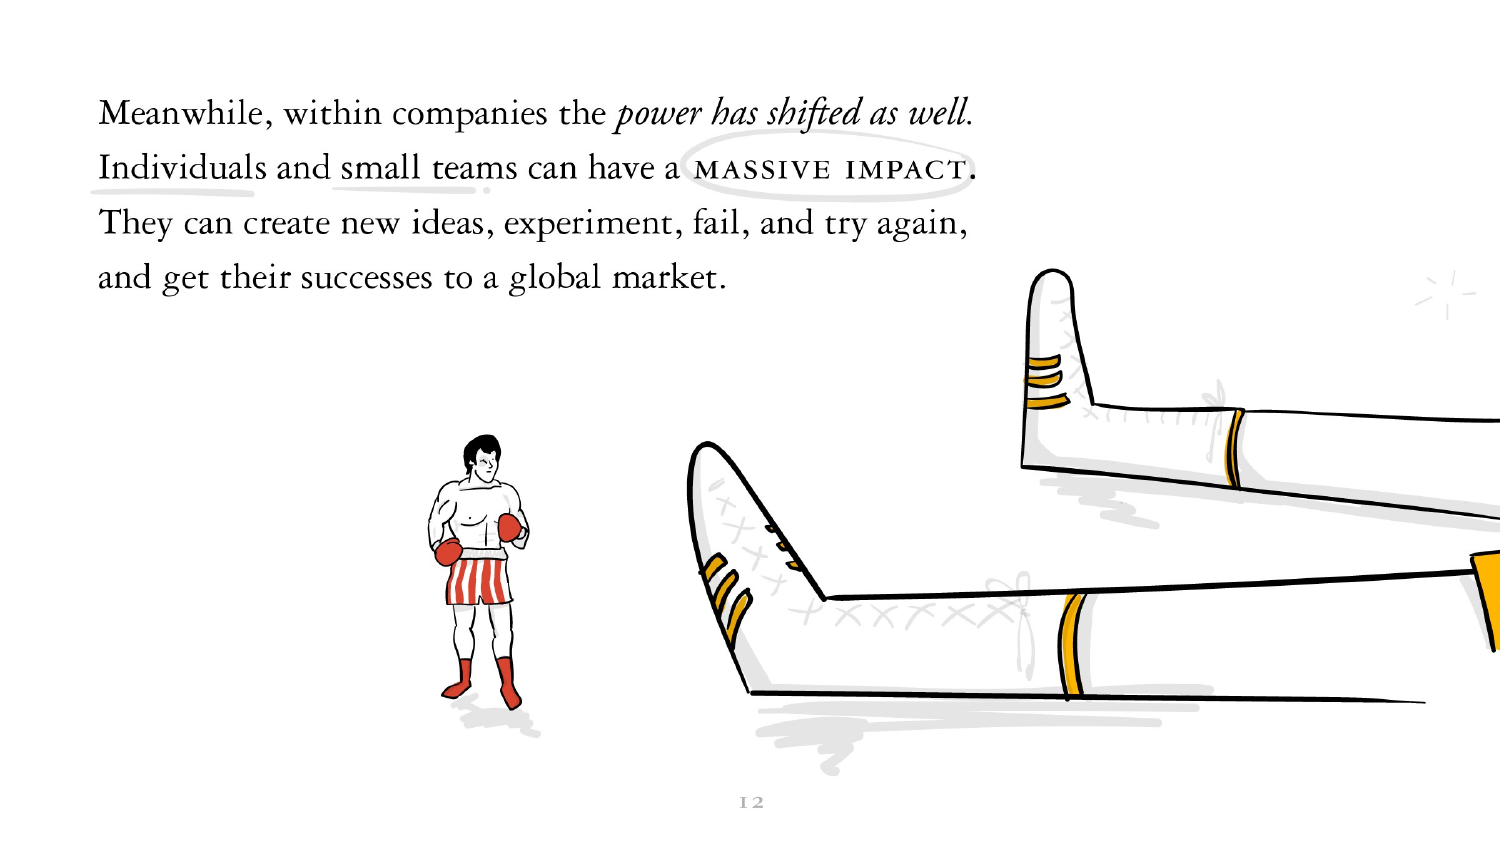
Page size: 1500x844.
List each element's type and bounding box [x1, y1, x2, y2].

text_box [0, 0, 1500, 844]
